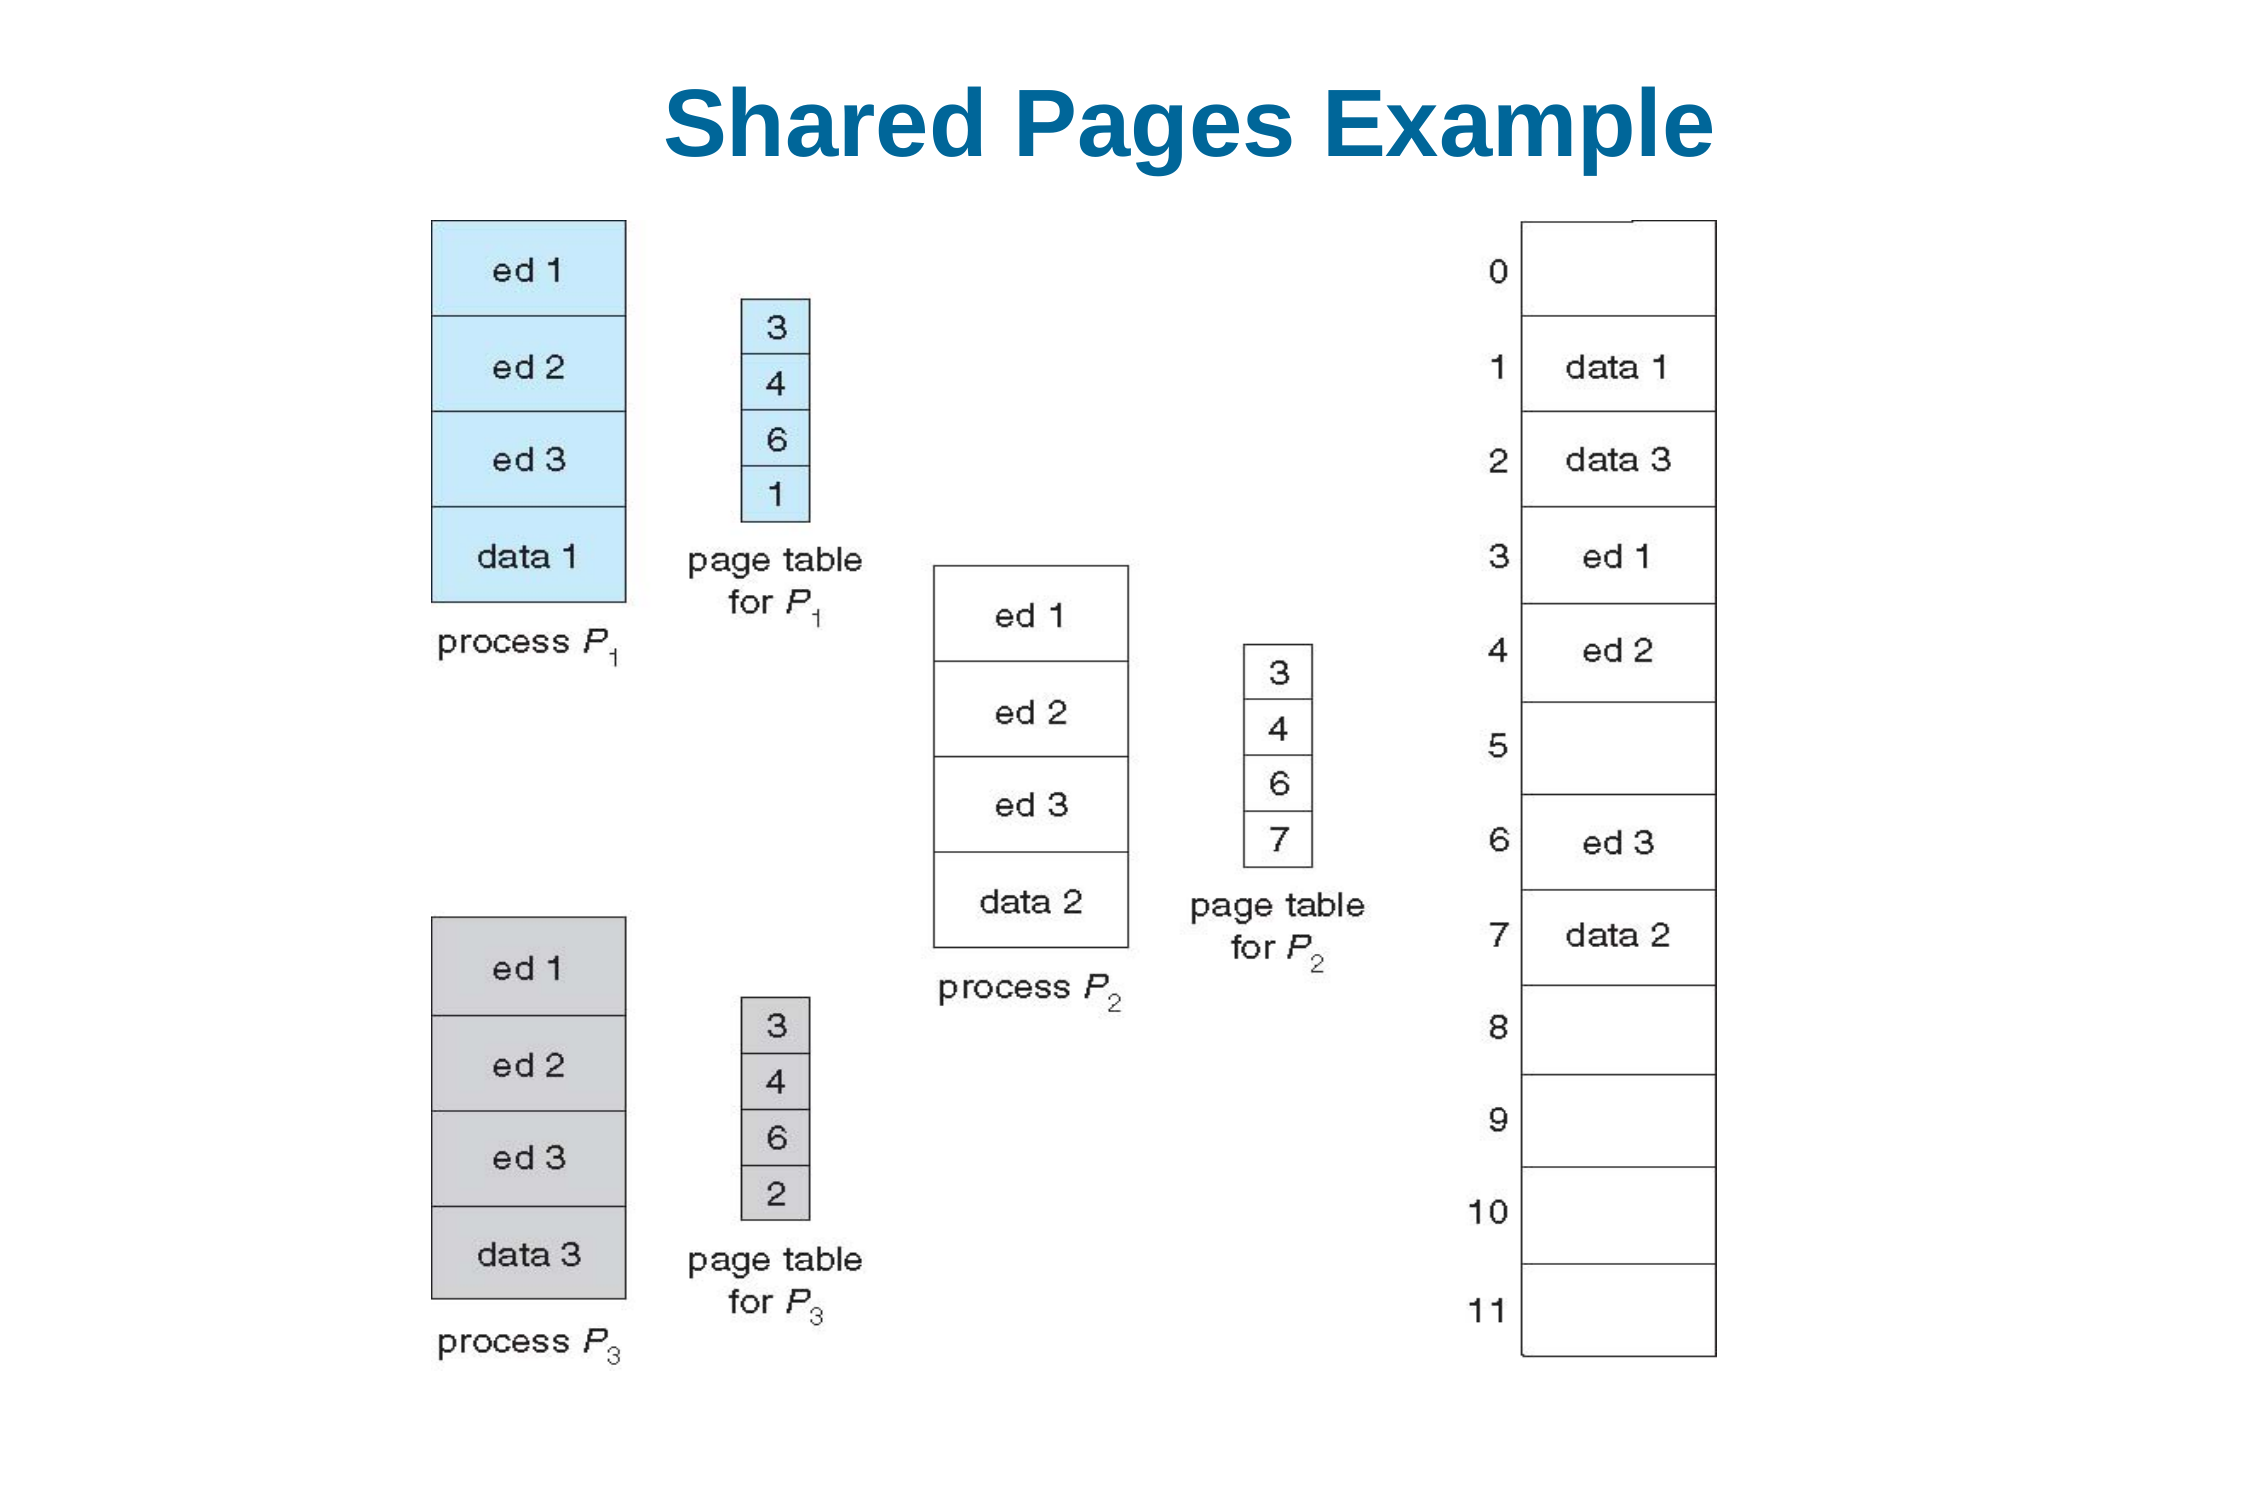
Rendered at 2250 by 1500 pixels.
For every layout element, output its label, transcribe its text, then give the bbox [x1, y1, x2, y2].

picture [430, 220, 1717, 1371]
title Shared Pages Example [241, 60, 2138, 187]
